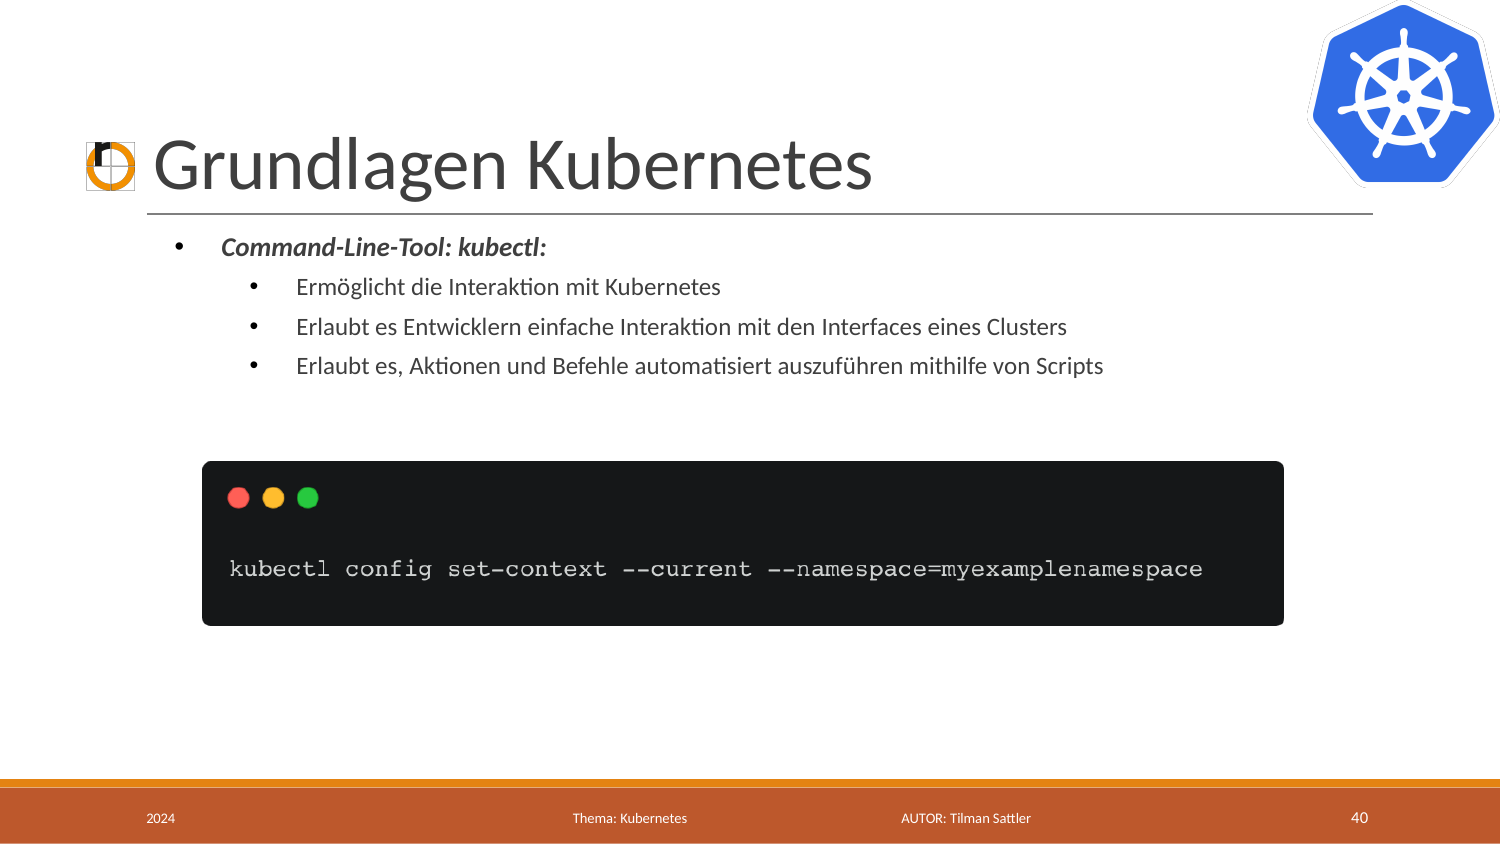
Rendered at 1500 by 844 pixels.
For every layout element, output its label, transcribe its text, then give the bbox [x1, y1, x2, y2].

list Command-Line-Tool: kubectl: Ermöglicht die Interaktion mit Kubernetes Erlaubt es Entwicklern einfache Interaktion mit den Interfaces eines Clusters Erlaubt es, Aktionen und Befehle automatisiert auszuführen mithilfe von Scripts [135, 227, 1308, 362]
picture [83, 141, 136, 191]
title Grundlagen Kubernetes [141, 32, 1380, 211]
slide_number 2024 [135, 794, 440, 840]
picture [104, 363, 1380, 723]
slide_number 40 [1218, 794, 1380, 840]
footer Thema: Kubernetes AUTOR: Tilman Sattler [453, 794, 1152, 840]
picture [1307, 0, 1500, 188]
